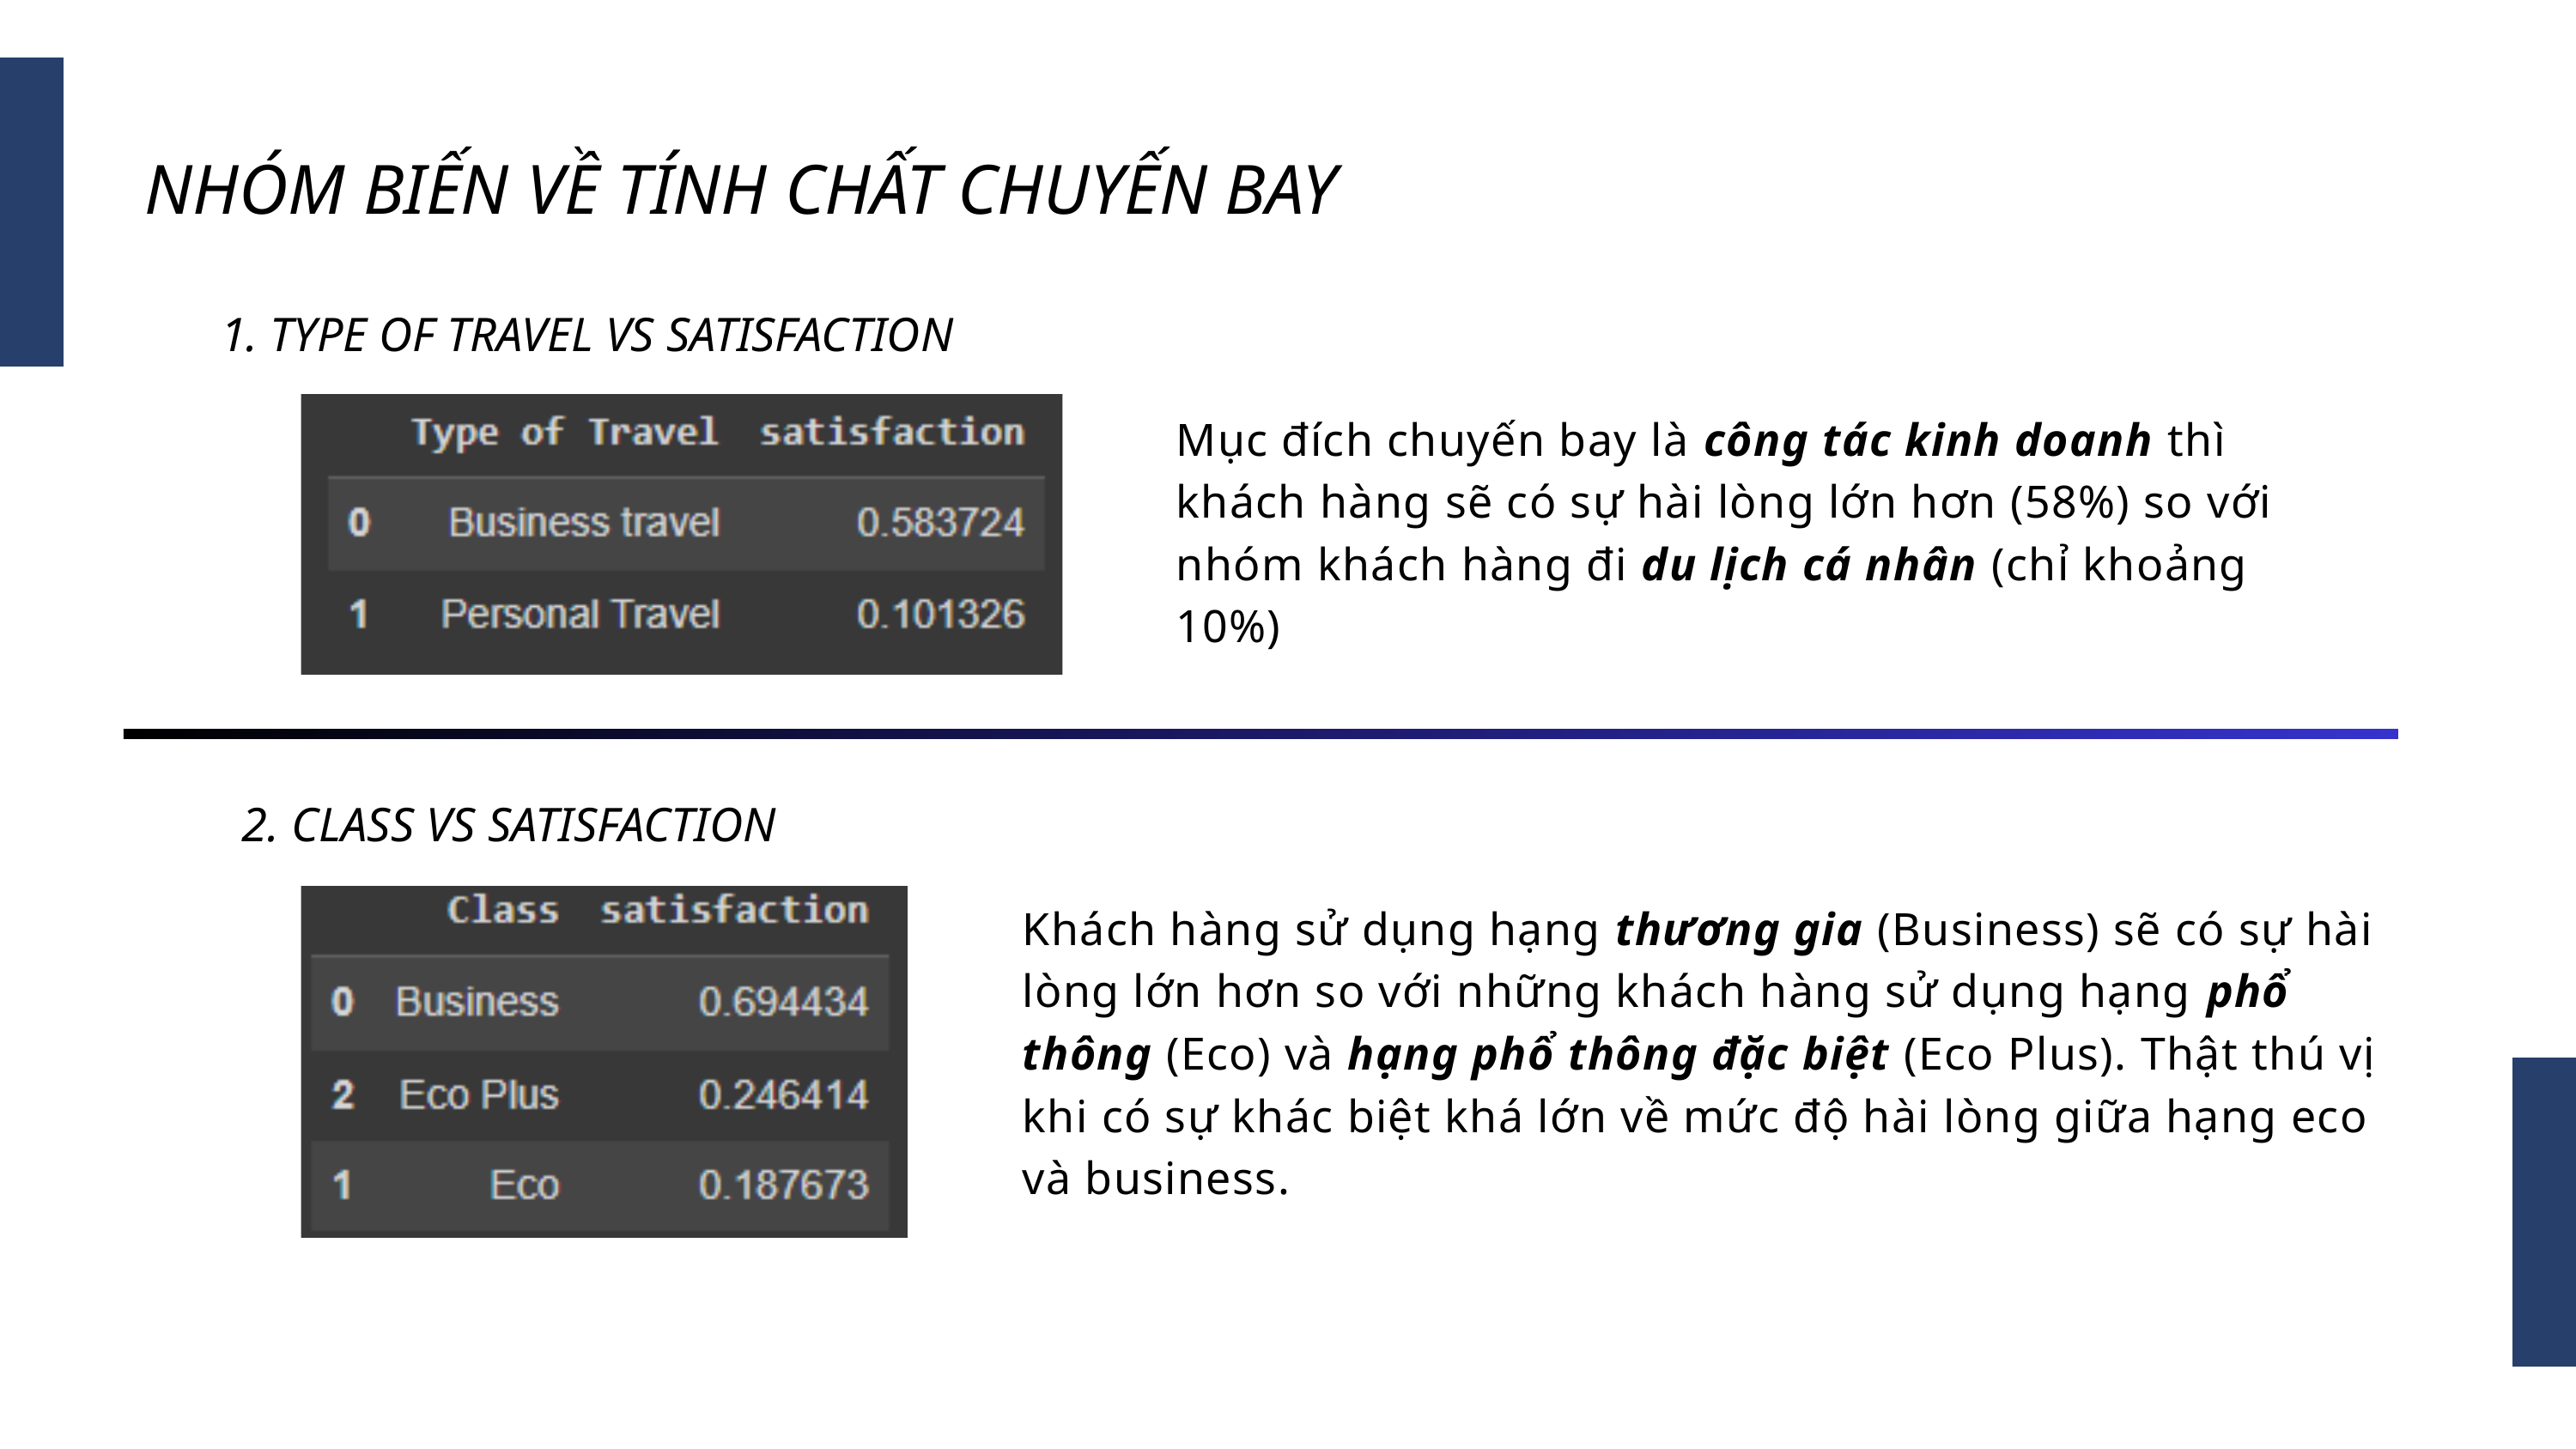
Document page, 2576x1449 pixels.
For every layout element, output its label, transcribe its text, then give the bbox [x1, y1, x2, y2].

text_box Khách hàng sử dụng hạng thương gia (Business) sẽ có sự hài lòng lớn hơn so với những khách hàng sử dụng hạng phổ thông (Eco) và hạng phổ thông đặc biệt (Eco Plus). Thật thú vị khi có sự khác biệt khá lớn về mức độ hài lòng giữa hạng eco và business. [1022, 892, 2381, 1204]
text_box [301, 886, 908, 1238]
text_box 2. CLASS VS SATISFACTION [241, 791, 967, 851]
text_box [123, 729, 2398, 739]
text_box 1. TYPE OF TRAVEL VS SATISFACTION [221, 301, 1176, 361]
text_box NHÓM BIẾN VỀ TÍNH CHẤT CHUYẾN BAY [144, 140, 2337, 228]
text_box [2512, 1057, 2576, 1367]
text_box [301, 394, 1063, 675]
text_box Mục đích chuyến bay là công tác kinh doanh thì khách hàng sẽ có sự hài lòng lớn hơn (58%) so với nhóm khách hàng đi du lịch cá nhân (chỉ khoảng 10%) [1176, 402, 2337, 652]
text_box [0, 57, 64, 367]
